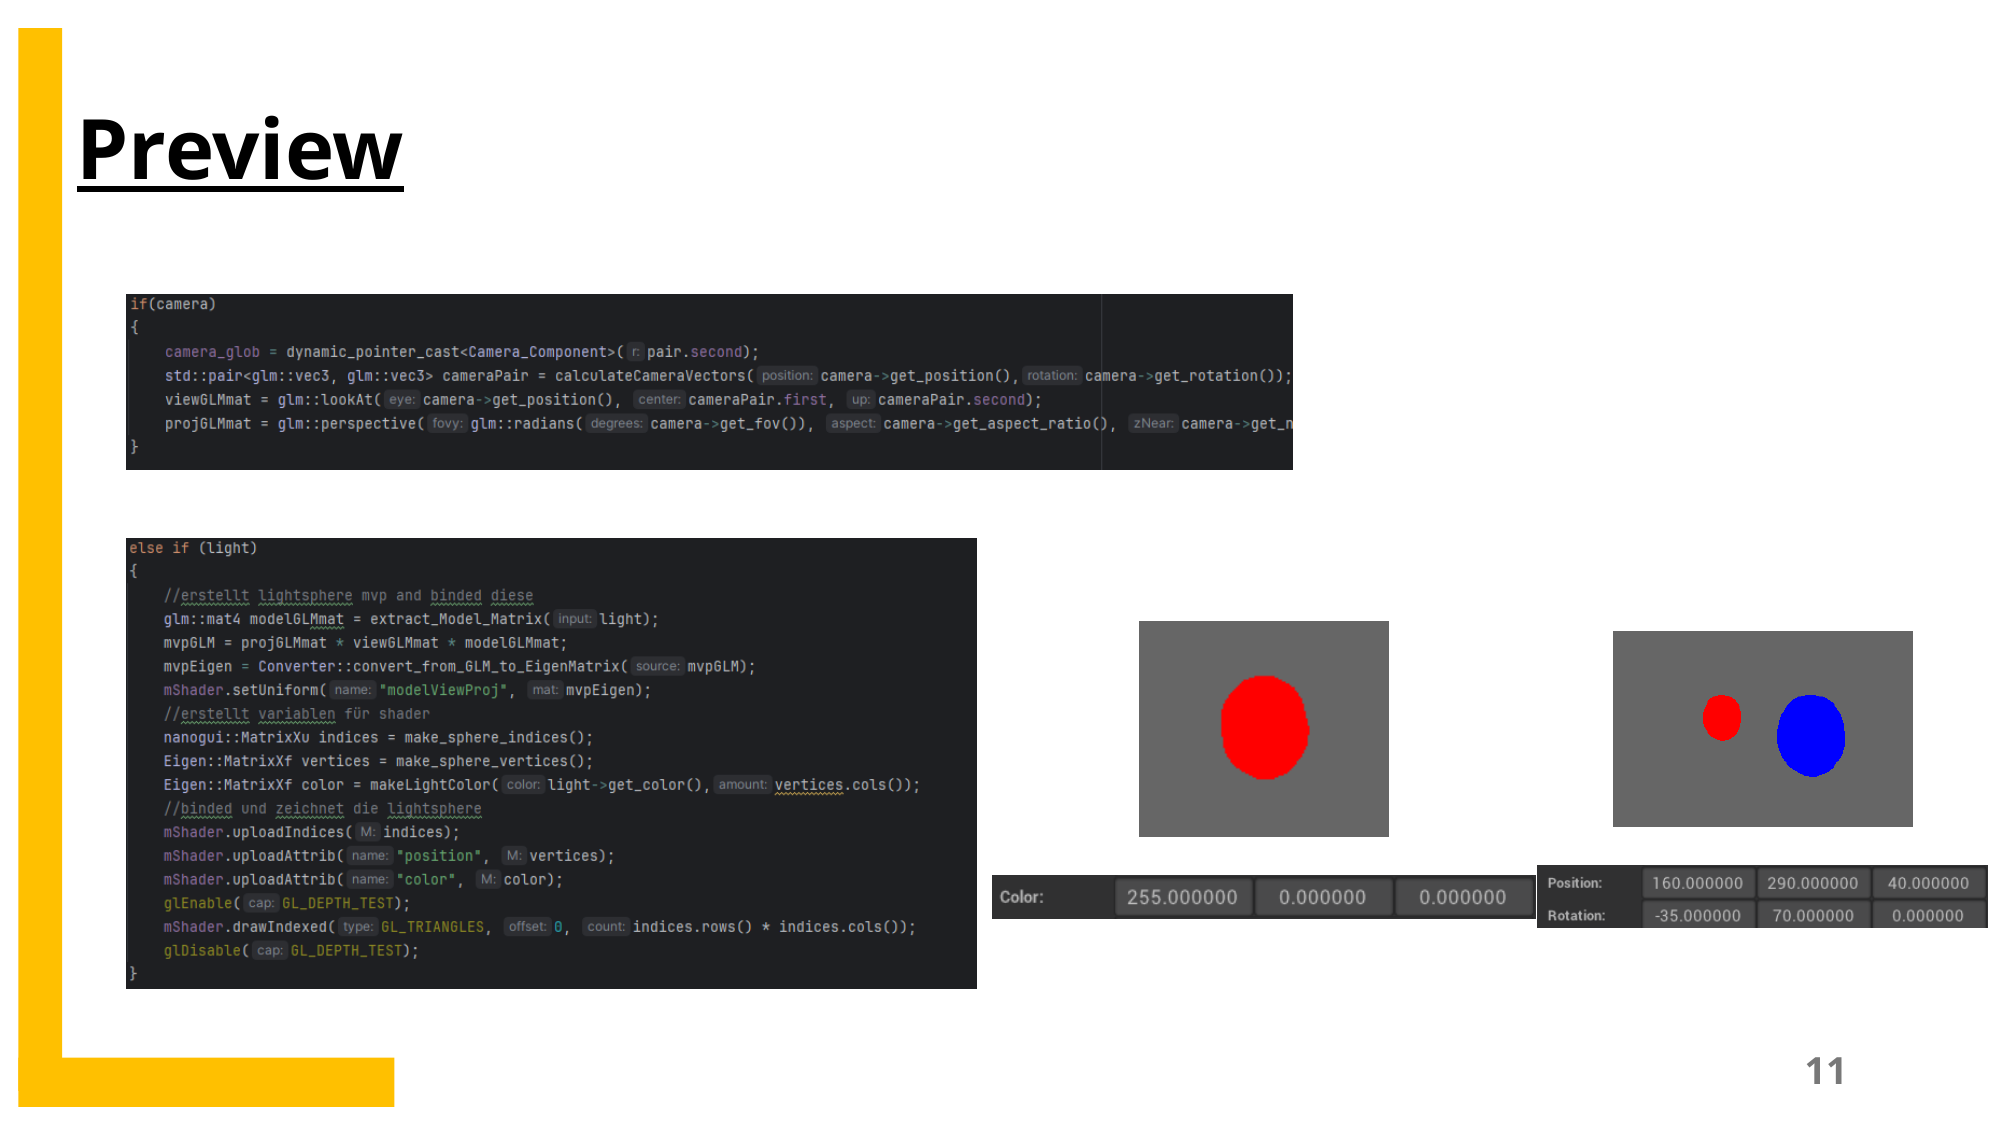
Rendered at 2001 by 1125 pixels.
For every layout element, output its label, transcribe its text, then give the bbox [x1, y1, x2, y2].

text_box [17, 1056, 396, 1108]
picture [1612, 631, 1913, 828]
text_box Preview [62, 88, 992, 204]
picture [1138, 621, 1389, 837]
picture [991, 865, 1989, 929]
picture [125, 537, 978, 990]
slide_number 11 [1412, 1042, 1863, 1103]
text_box [17, 26, 64, 1056]
picture [125, 293, 1293, 471]
